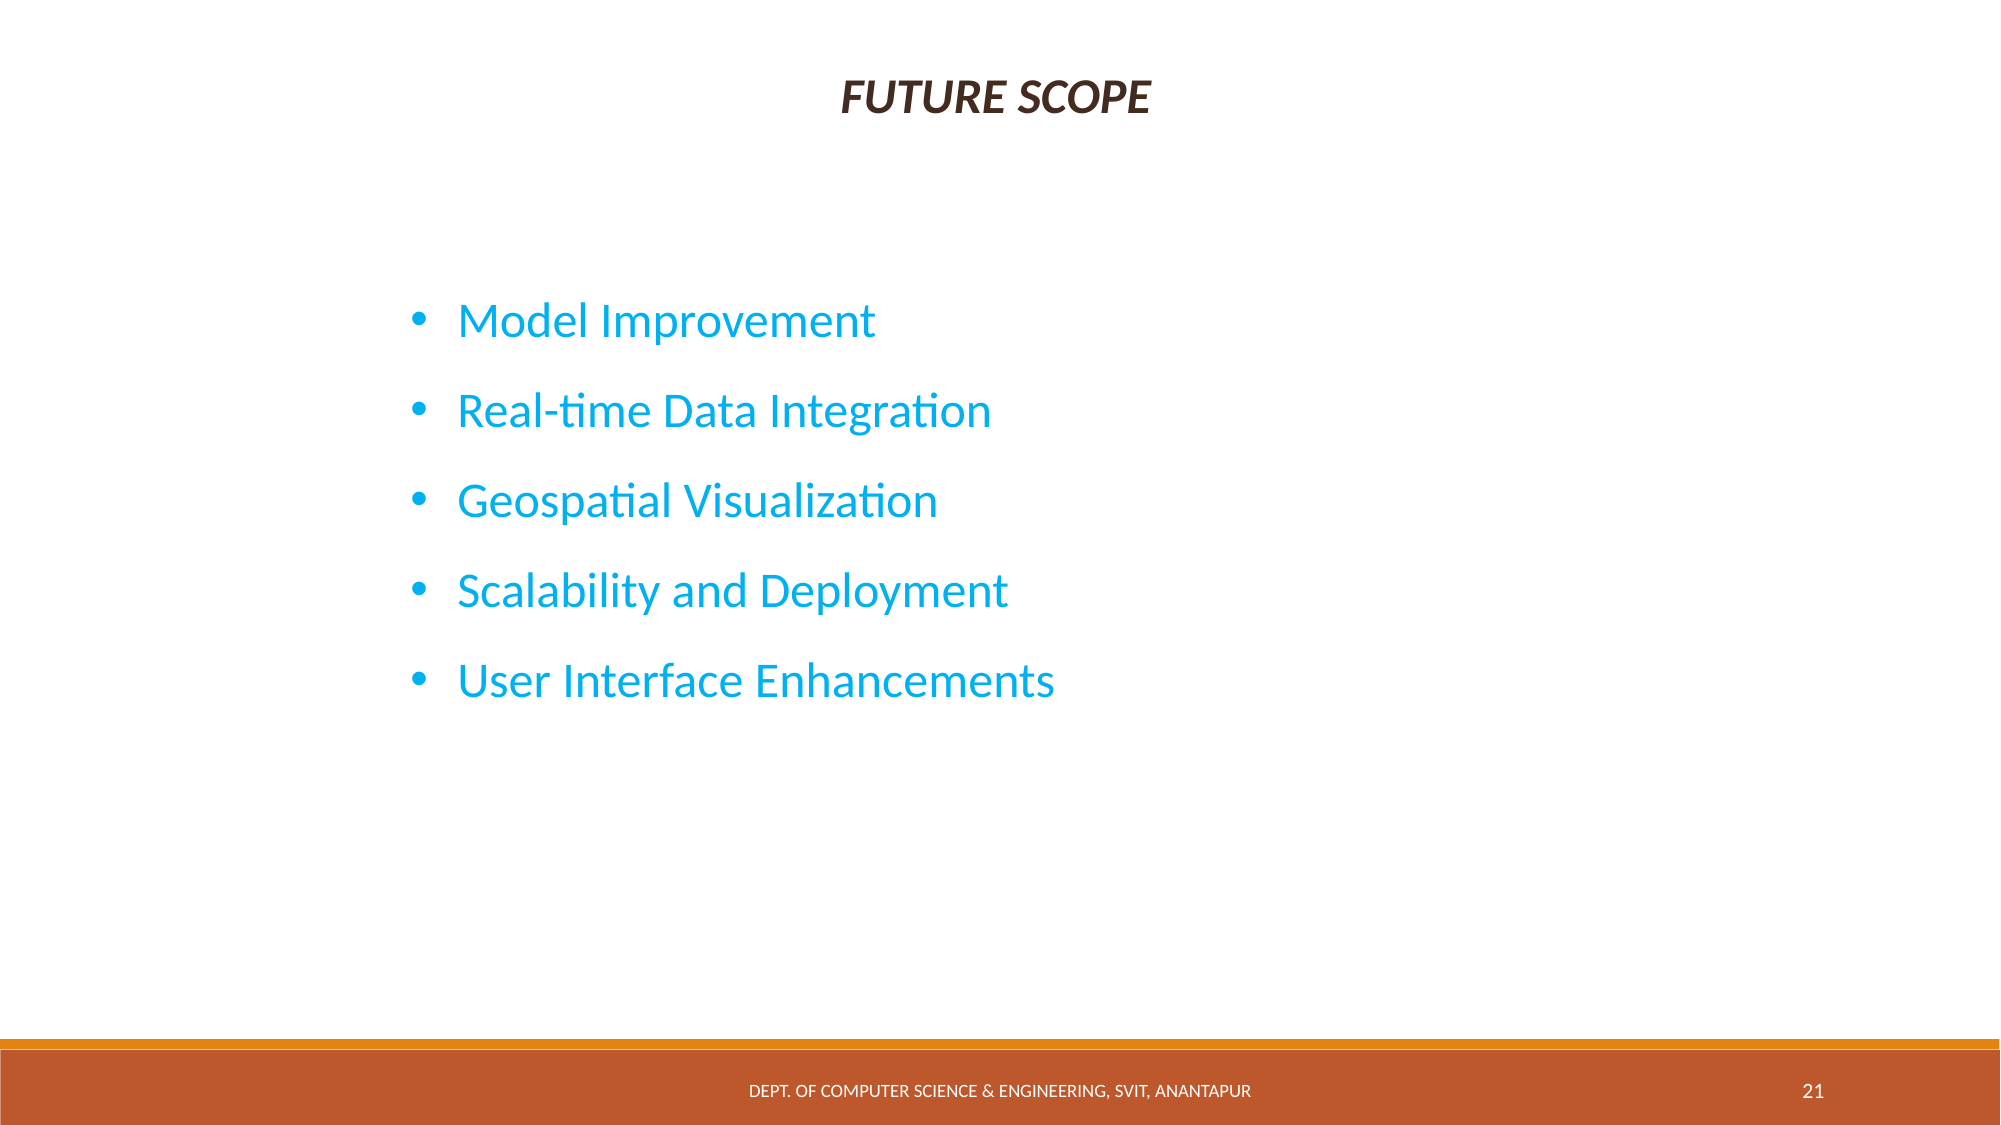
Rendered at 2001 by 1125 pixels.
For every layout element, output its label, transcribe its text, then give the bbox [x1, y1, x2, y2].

footer Dept. of Computer Science & Engineering, SVIT, Anantapur [604, 1059, 1396, 1120]
text_box FUTURE SCOPE [23, 56, 1968, 131]
text_box Model Improvement Real-time Data Integration Geospatial Visualization Scalability and Deployment User Interface Enhancements [395, 250, 1396, 716]
slide_number 21 [1624, 1059, 1840, 1120]
